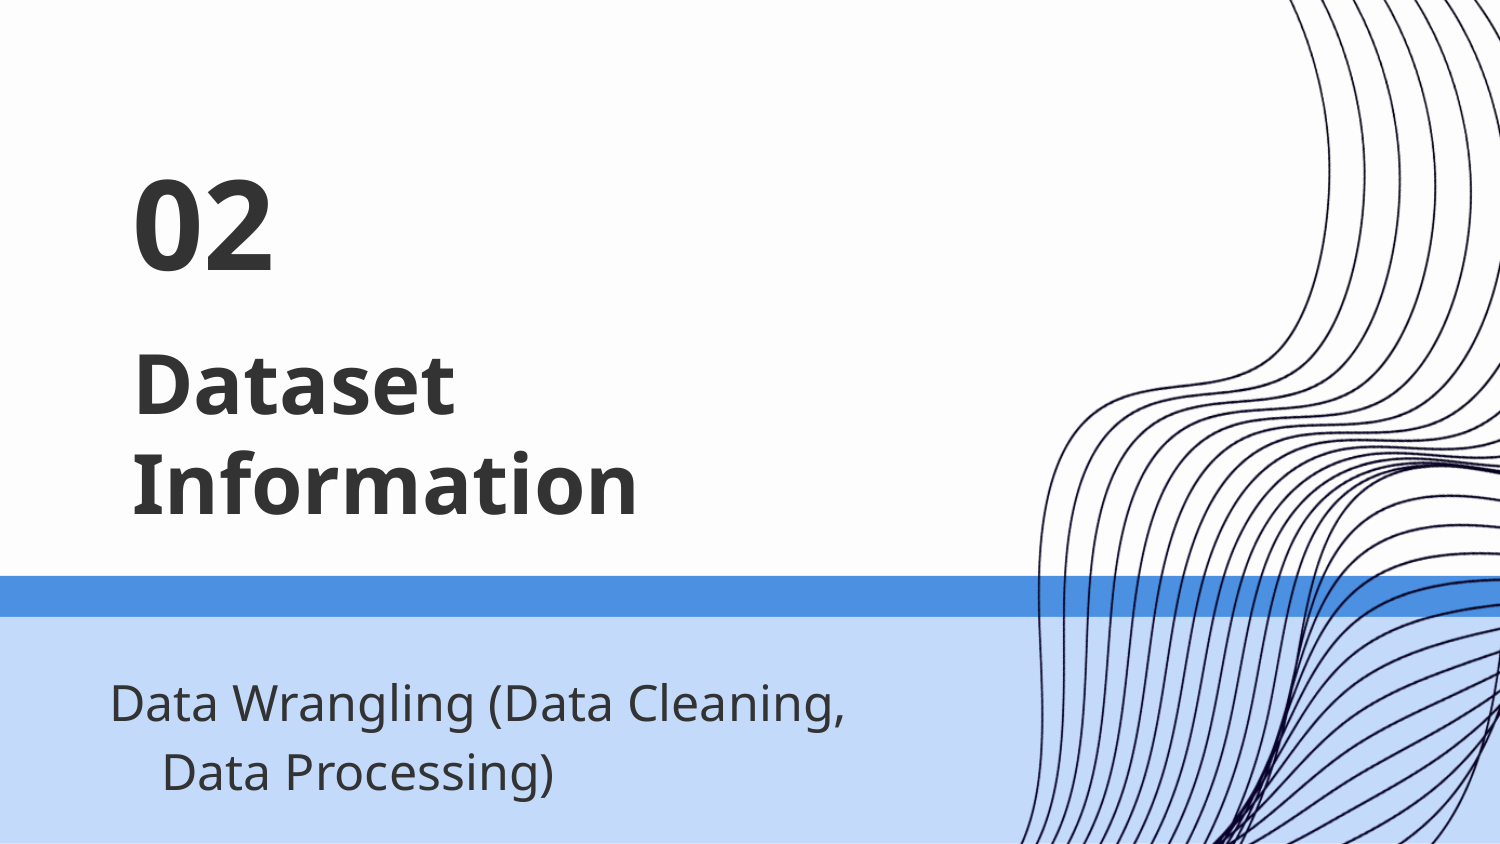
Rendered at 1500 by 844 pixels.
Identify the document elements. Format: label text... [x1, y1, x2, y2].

picture [390, 0, 1500, 844]
title Dataset Information [116, 297, 484, 546]
subtitle Data Wrangling (Data Cleaning, Data Processing) [71, 647, 484, 761]
title 02 [116, 139, 388, 311]
